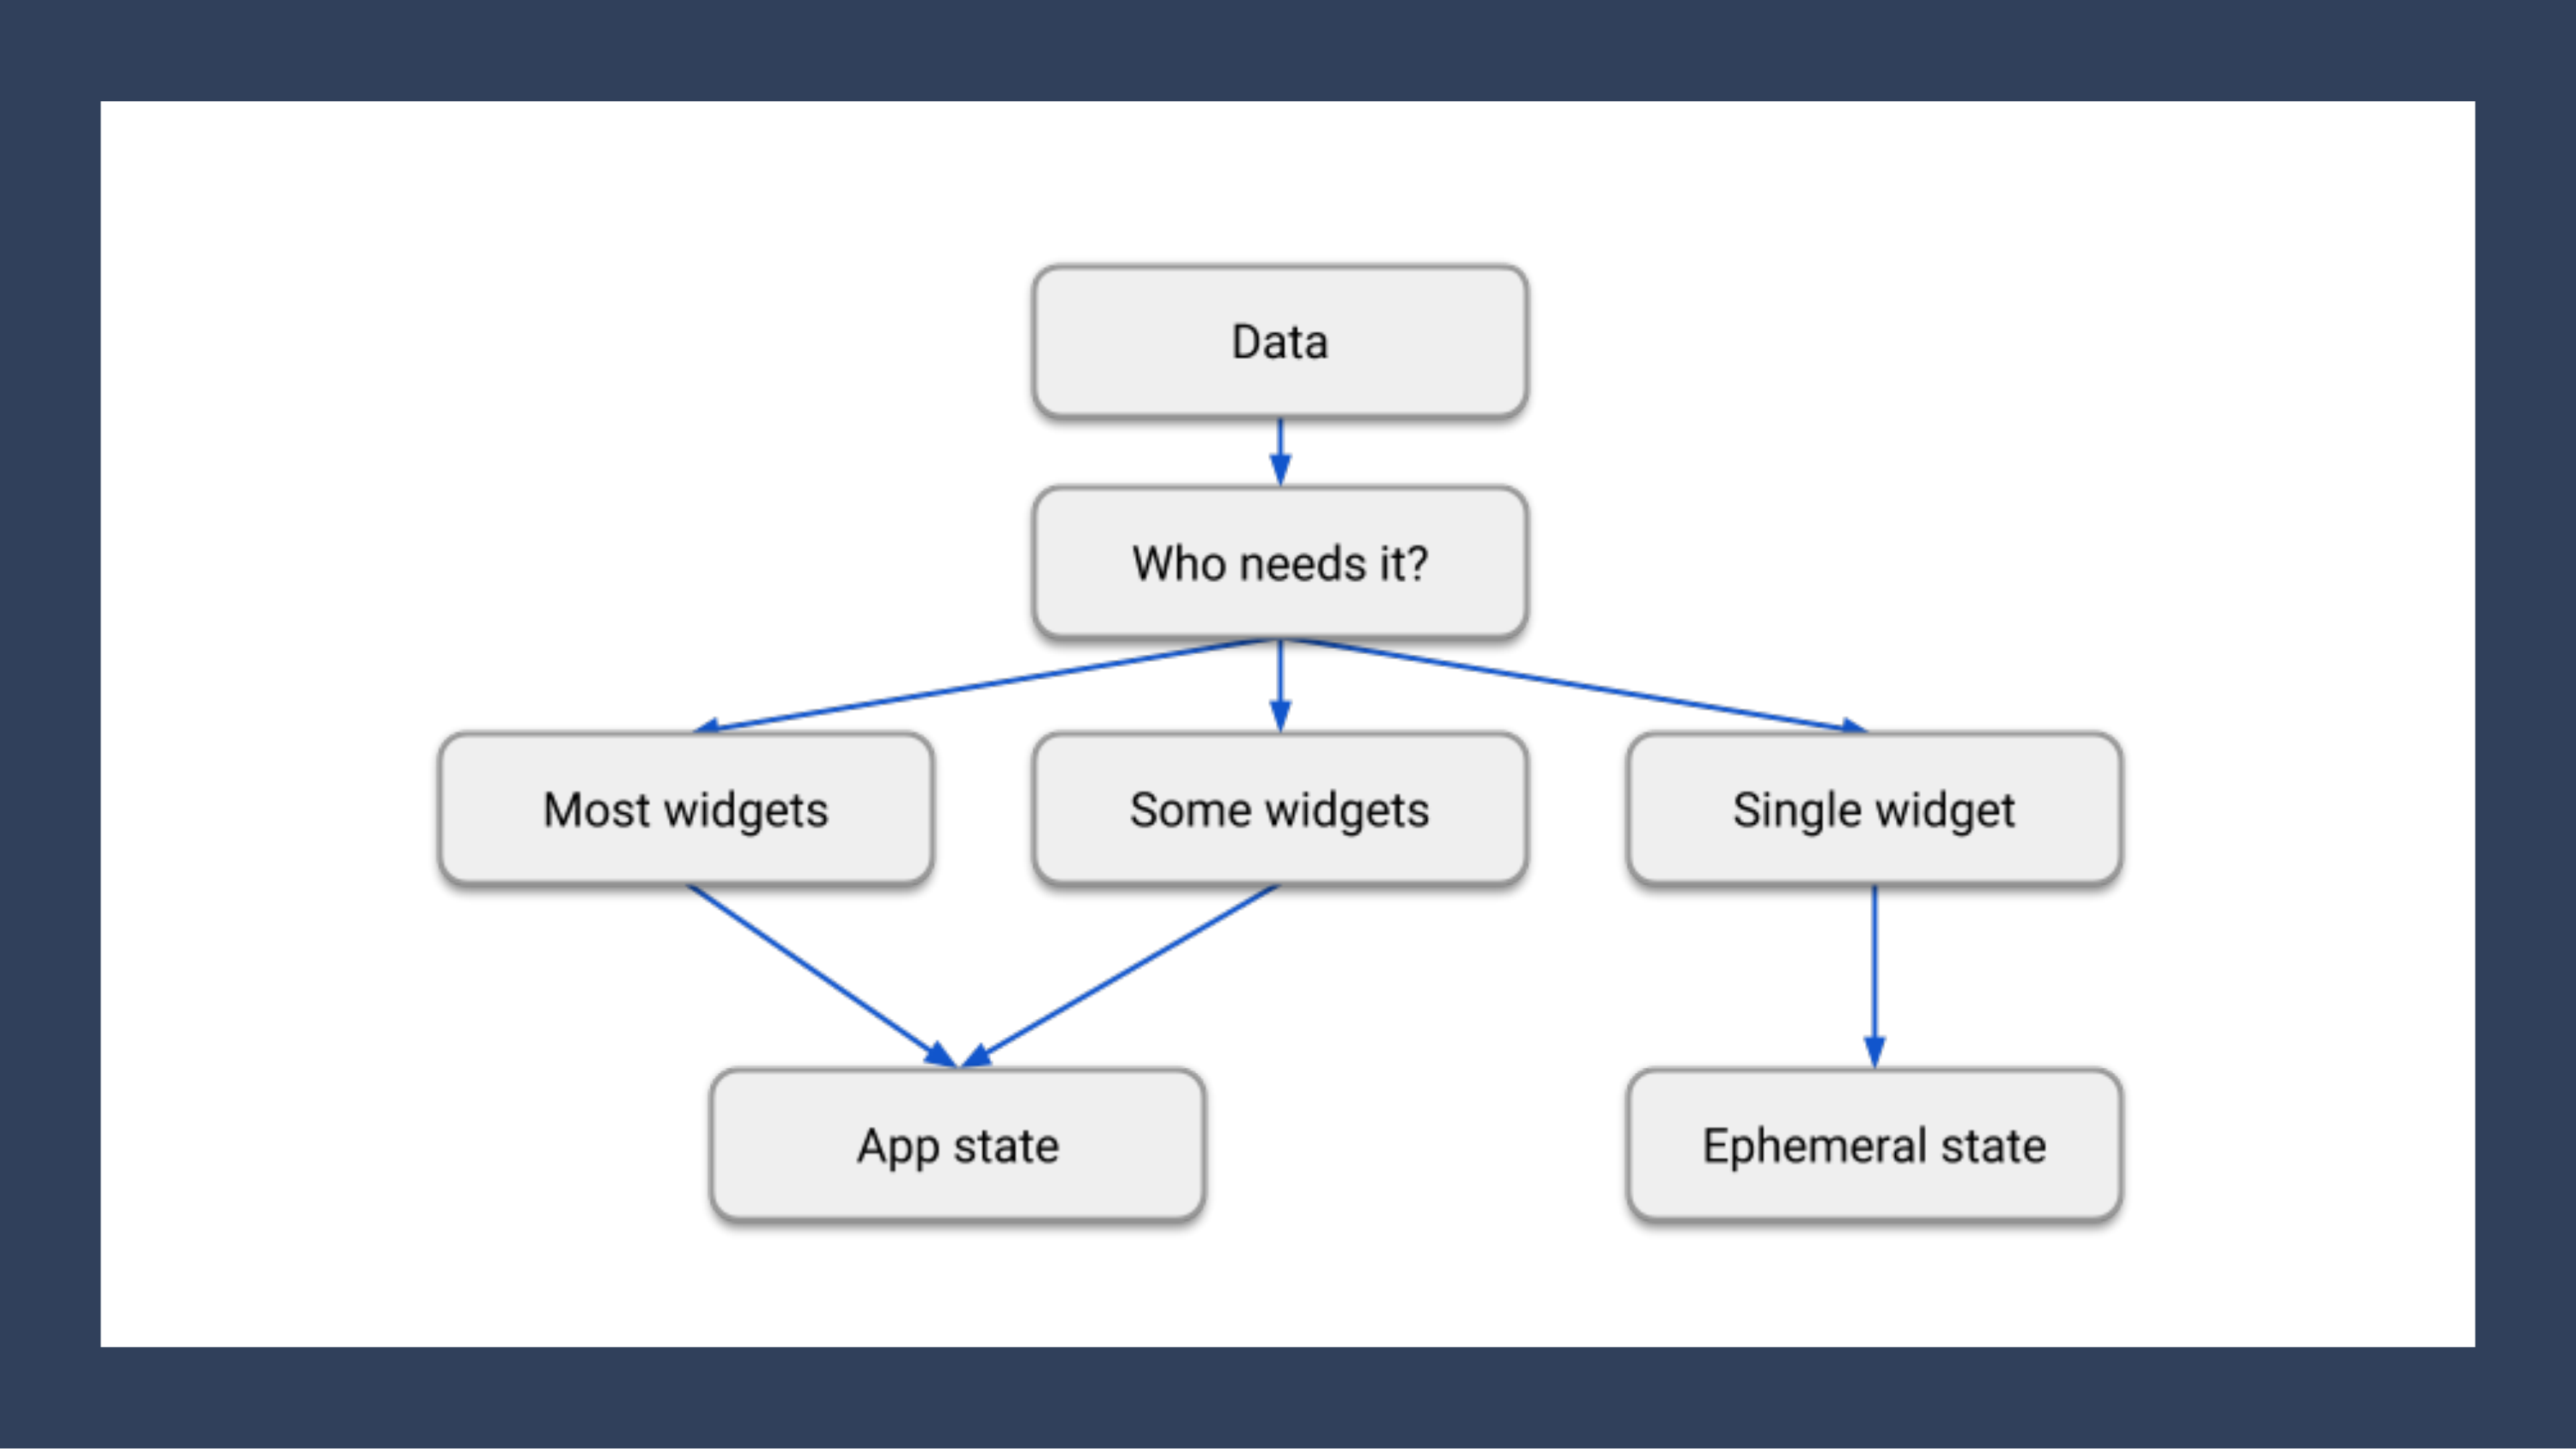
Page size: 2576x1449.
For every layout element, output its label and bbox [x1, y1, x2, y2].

text_box [0, 0, 2576, 1449]
picture [379, 136, 2197, 1313]
text_box [99, 100, 2477, 1349]
